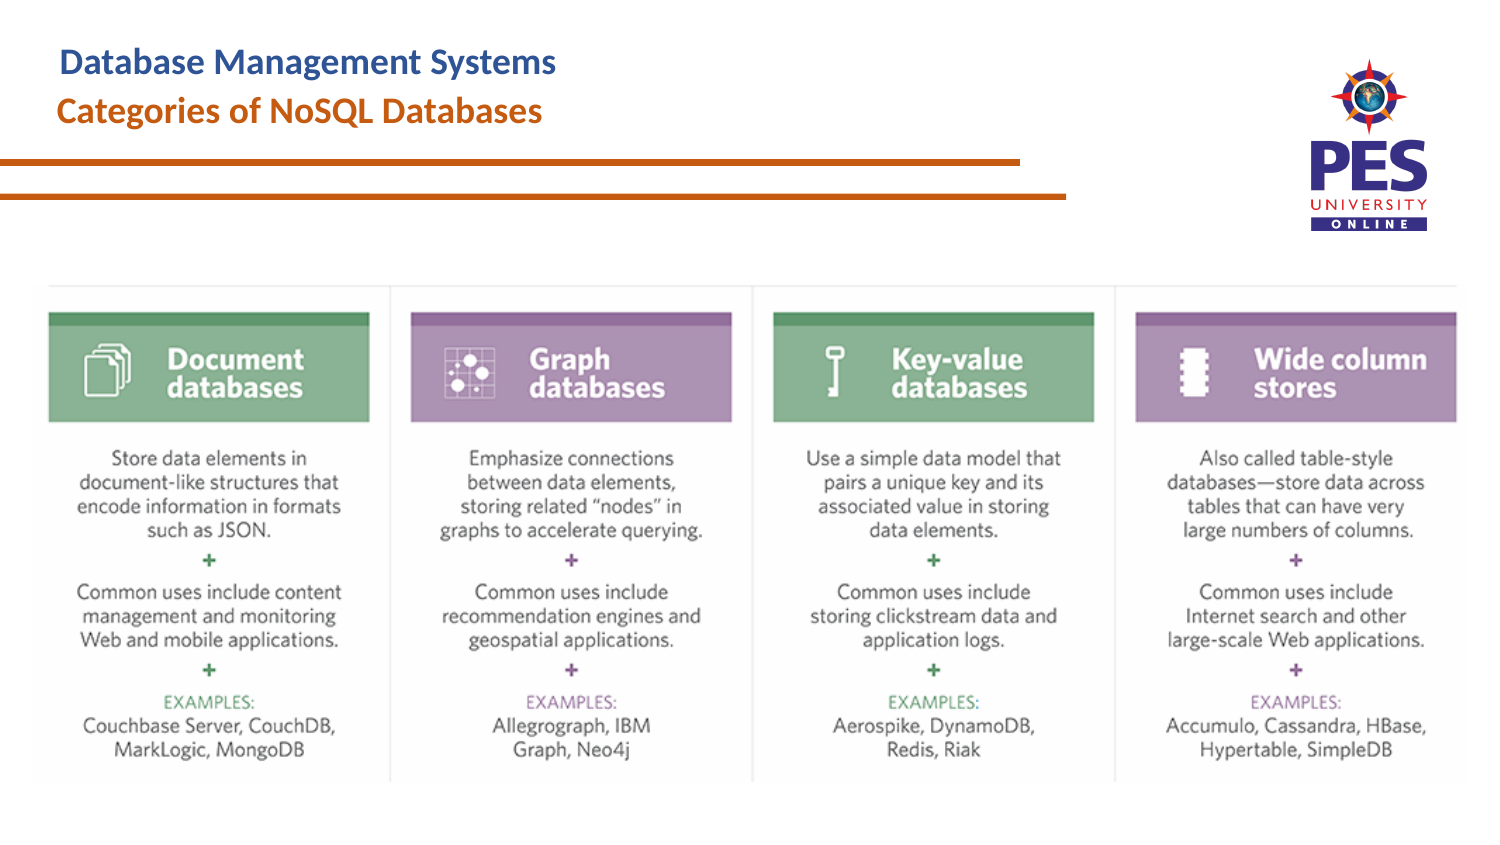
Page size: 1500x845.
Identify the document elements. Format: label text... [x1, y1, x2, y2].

text_box Database Management Systems [48, 31, 971, 88]
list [30, 283, 1466, 786]
text_box Categories of NoSQL Databases [45, 80, 1073, 137]
picture [1311, 58, 1427, 231]
